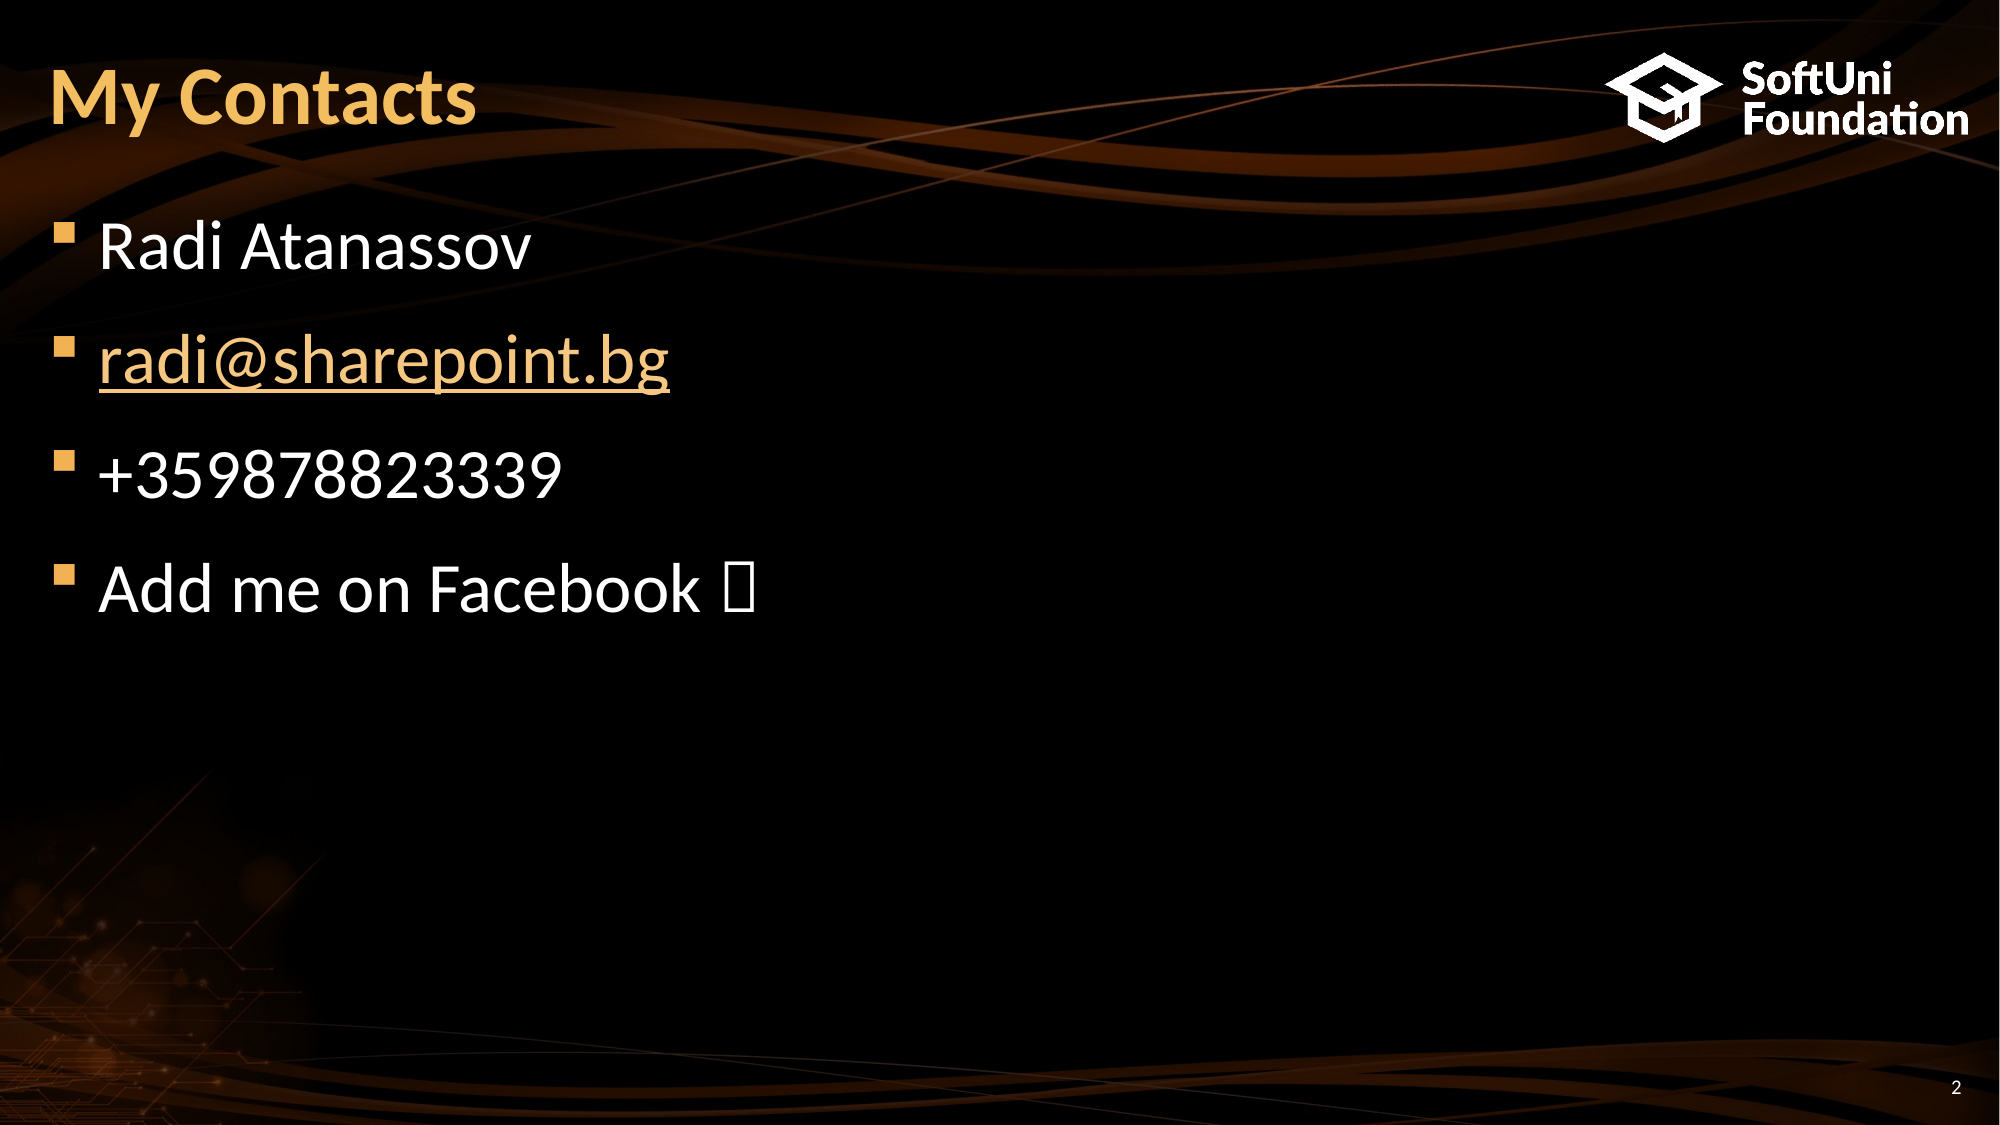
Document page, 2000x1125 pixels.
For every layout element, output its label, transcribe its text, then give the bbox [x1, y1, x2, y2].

list Radi Atanassov radi@sharepoint.bg +359878823339 Add me on Facebook  [31, 188, 1968, 1103]
picture [0, 0, 2000, 1125]
title My Contacts [30, 6, 1602, 189]
